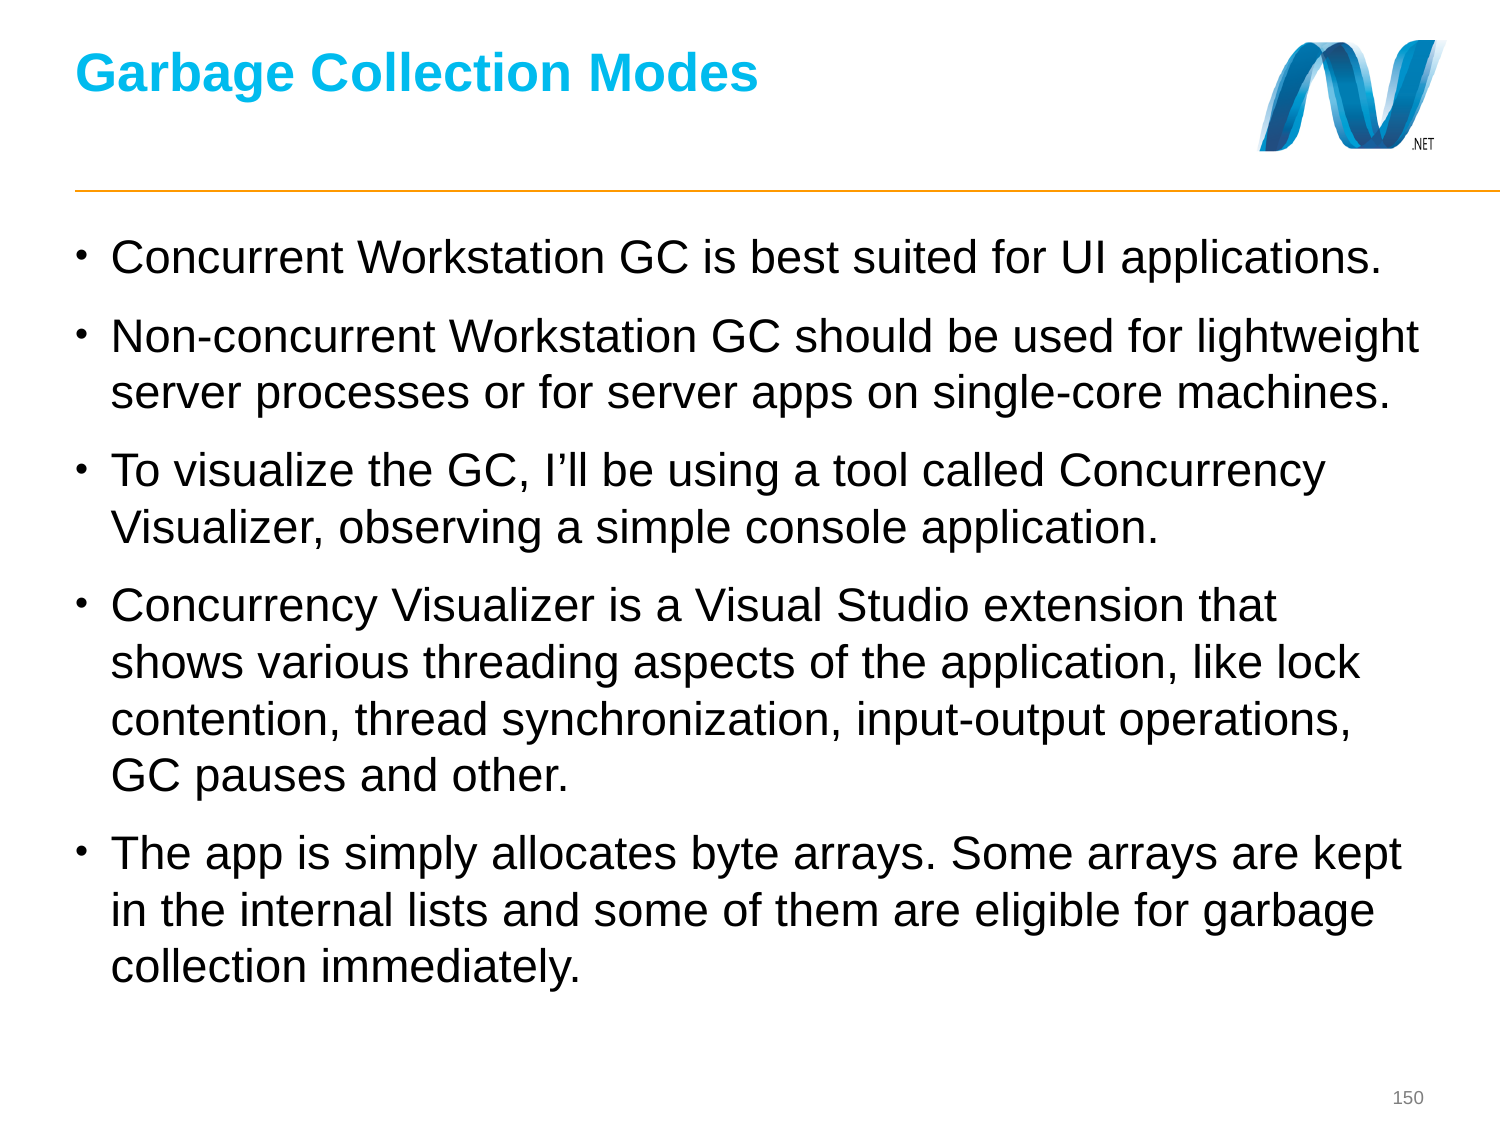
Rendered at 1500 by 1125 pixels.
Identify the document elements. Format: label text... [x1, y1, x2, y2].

list Concurrent Workstation GC is best suited for UI applications. Non-concurrent Workstation GC should be used for lightweight server processes or for server apps on single-core machines. To visualize the GC, I’ll be using a tool called Concurrency Visualizer, observing a simple console application. Concurrency Visualizer is a Visual Studio extension that shows various threading aspects of the application, like lock contention, thread synchronization, input-output operations, GC pauses and other. The app is simply allocates byte arrays. Some arrays are kept in the internal lists and some of them are eligible for garbage collection immediately. [75, 226, 1425, 1018]
title Garbage Collection Modes [75, 27, 1422, 157]
picture [1253, 26, 1450, 177]
